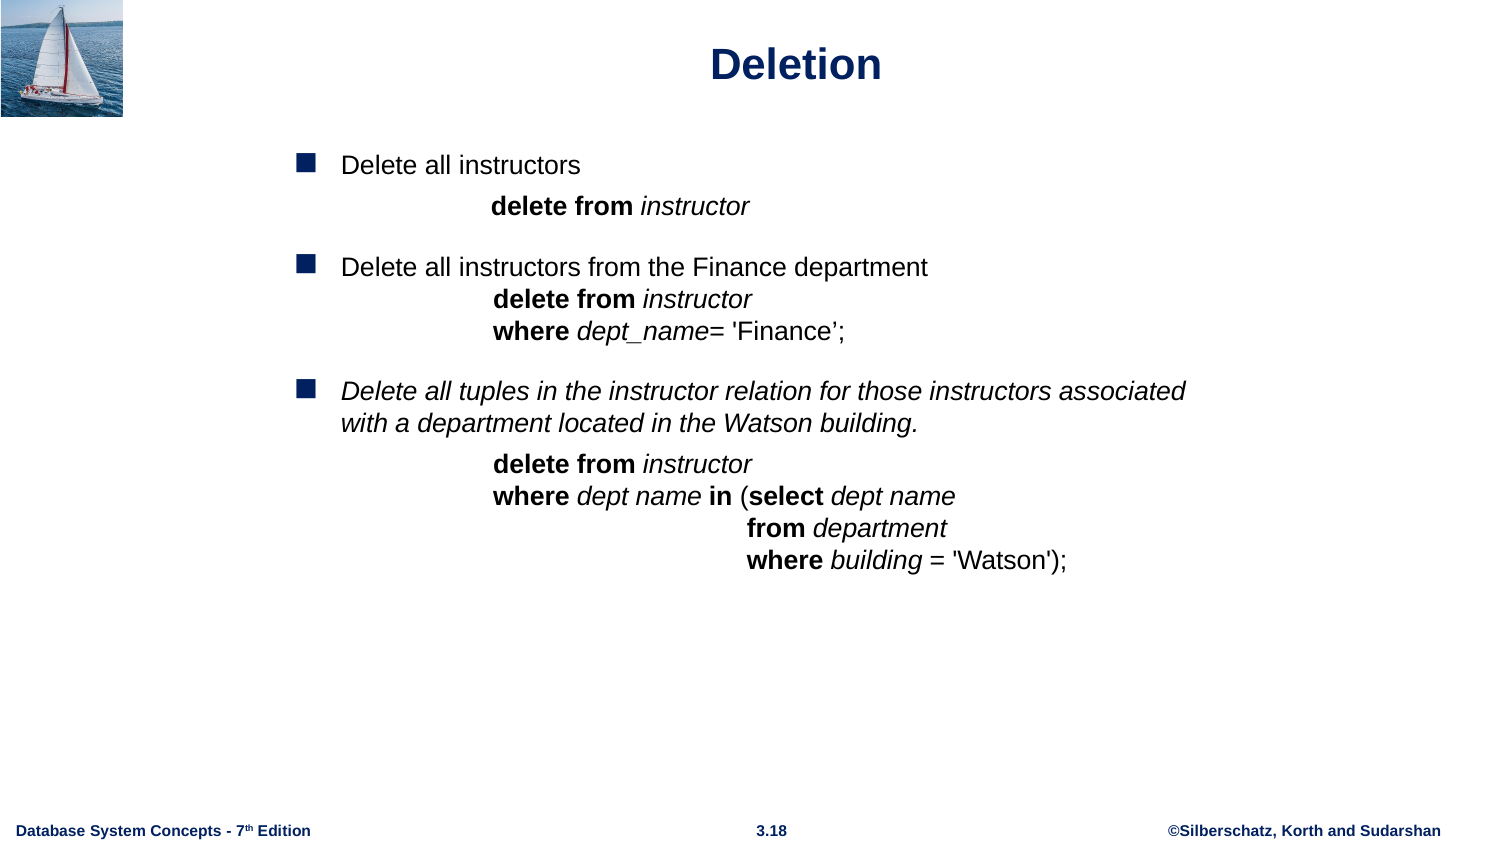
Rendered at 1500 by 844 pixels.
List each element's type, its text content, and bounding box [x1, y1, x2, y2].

title Deletion [299, 20, 1294, 96]
list Delete all instructors delete from instructor Delete all instructors from the Finance department delete from instructor where dept_name= 'Finance’; Delete all tuples in the instructor relation for those instructors associated with a department located in the Watson building. delete from instructor where dept name in (select dept name from department where building = 'Watson'); [283, 140, 1223, 778]
picture [0, 0, 123, 117]
